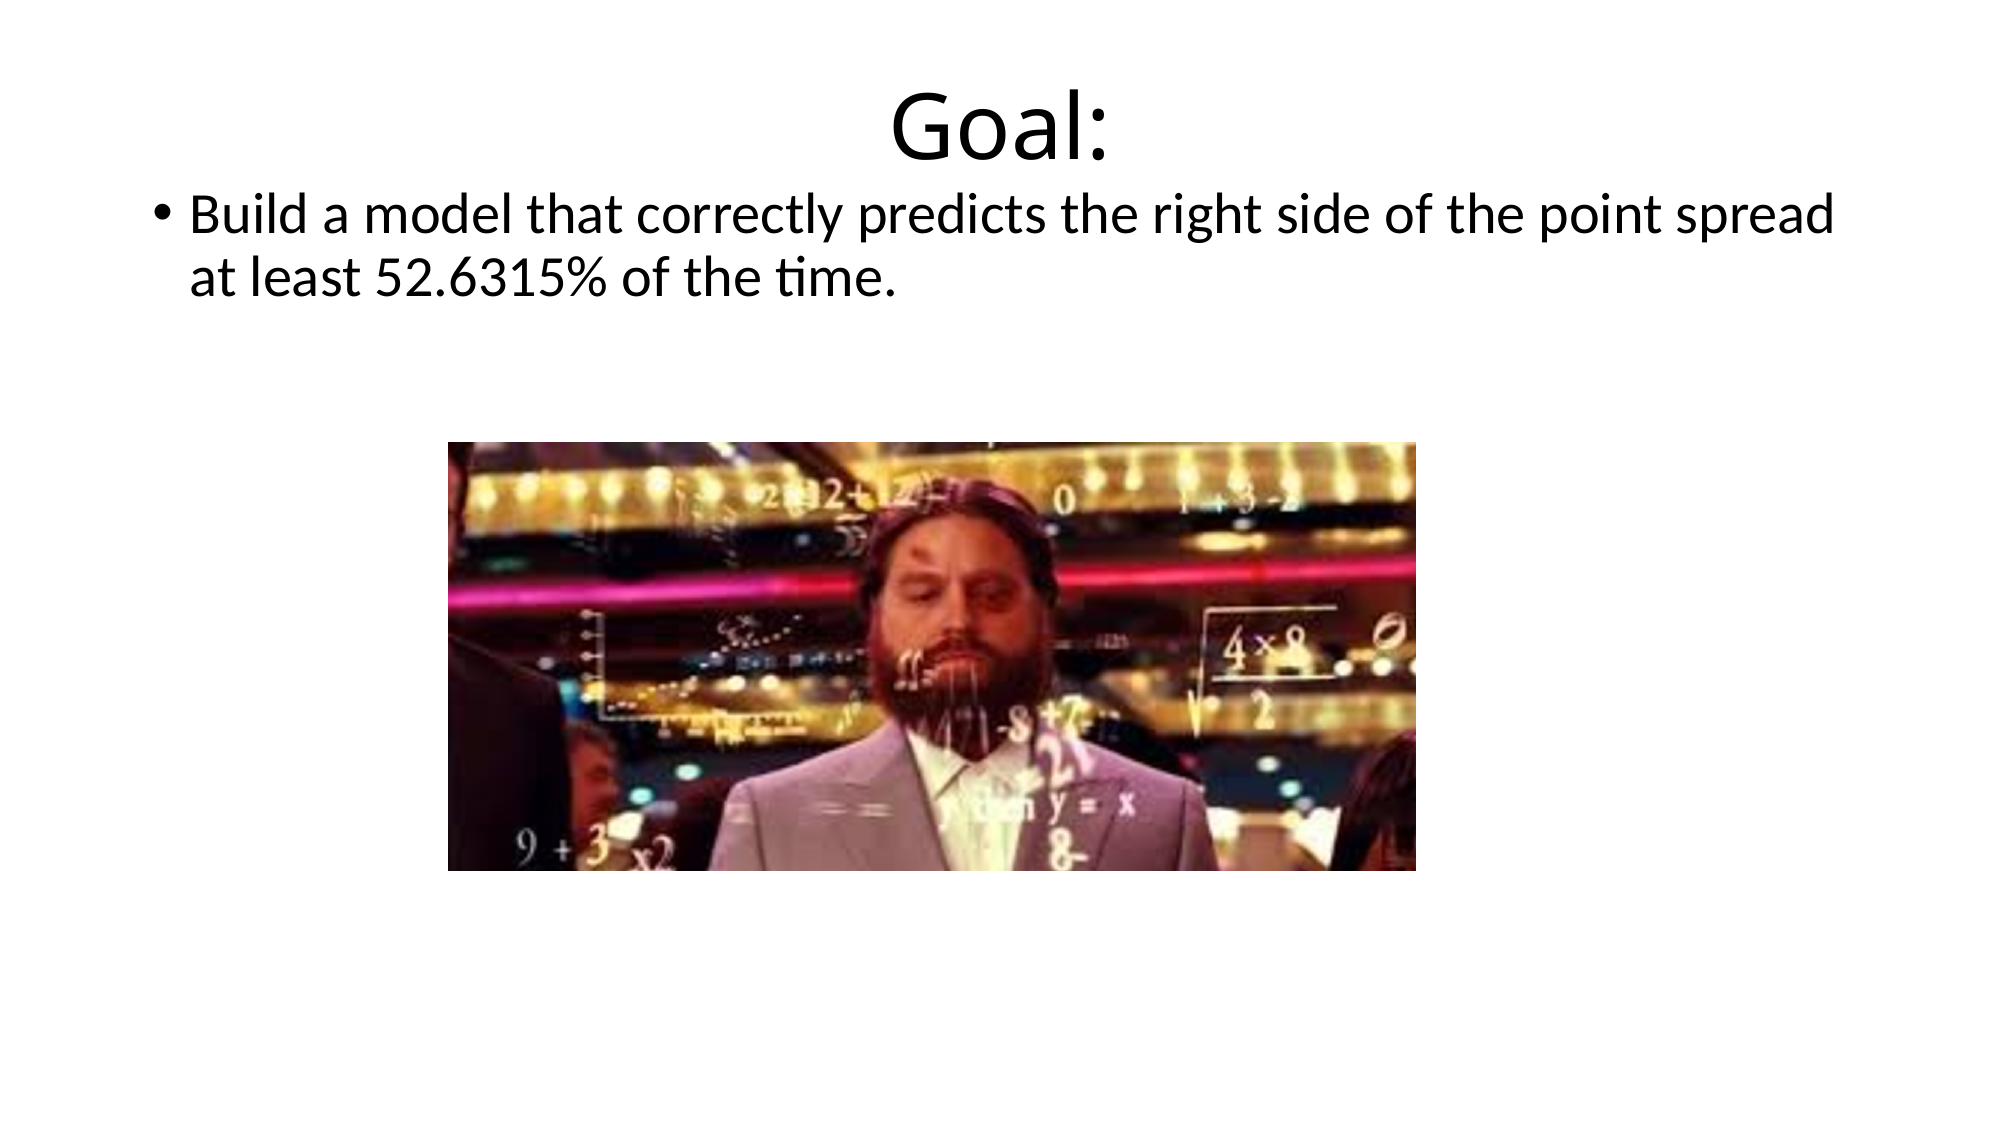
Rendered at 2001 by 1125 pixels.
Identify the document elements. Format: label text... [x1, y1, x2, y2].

list Build a model that correctly predicts the right side of the point spread at least 52.6315% of the time. [137, 175, 1863, 1014]
picture [448, 442, 1416, 871]
title Goal: [137, 59, 1863, 175]
